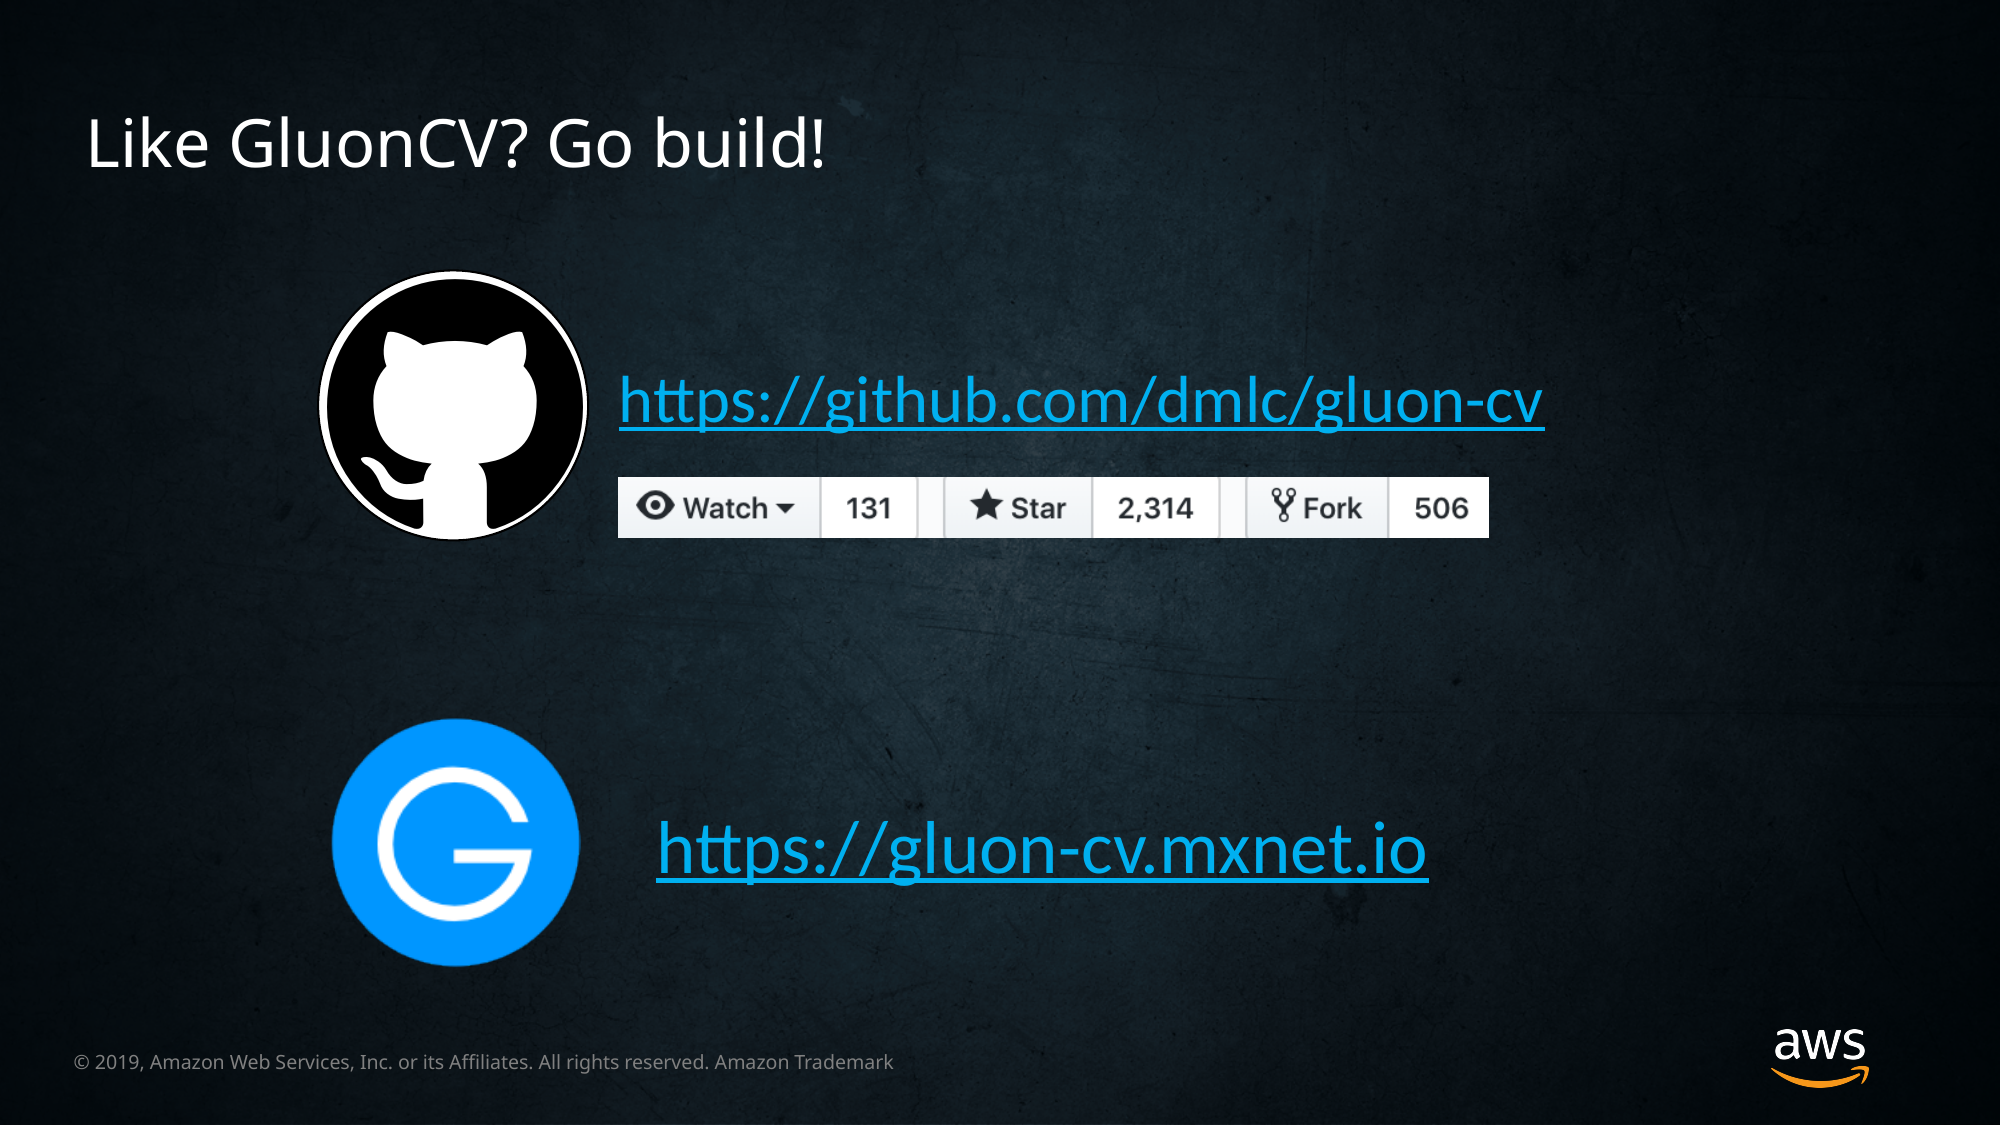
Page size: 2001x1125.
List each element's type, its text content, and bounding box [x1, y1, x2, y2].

text_box [403, 532, 503, 542]
text_box https://github.com/dmlc/gluon-cv [604, 348, 1575, 443]
text_box [583, 365, 590, 446]
title Like GluonCV? Go build! [70, 37, 1796, 255]
text_box [411, 269, 495, 276]
text_box [317, 354, 327, 457]
text_box https://gluon-cv.mxnet.io [645, 787, 1458, 900]
picture [0, 0, 2000, 1125]
